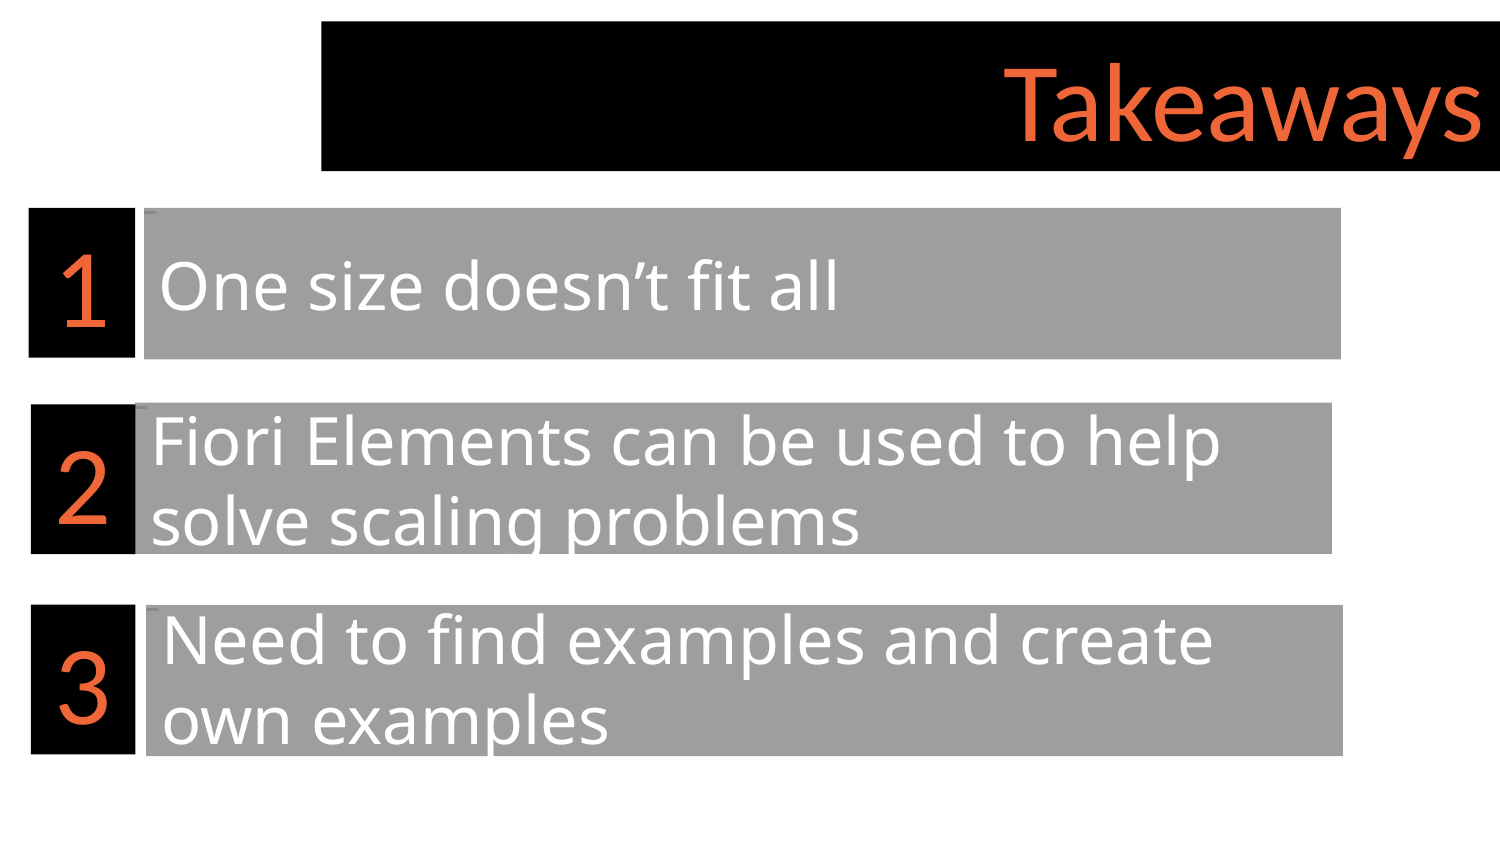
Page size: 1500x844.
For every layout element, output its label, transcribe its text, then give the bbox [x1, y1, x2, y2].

text_box 2 [30, 404, 135, 555]
text_box Takeaways [321, 21, 1500, 172]
text_box [144, 202, 1343, 360]
text_box 3 [30, 604, 136, 755]
text_box Fiori Elements can be used to help solve scaling problems [135, 402, 146, 555]
text_box Need to find examples and create own examples [146, 598, 1345, 757]
text_box [146, 398, 1345, 556]
text_box 1 [28, 207, 136, 358]
